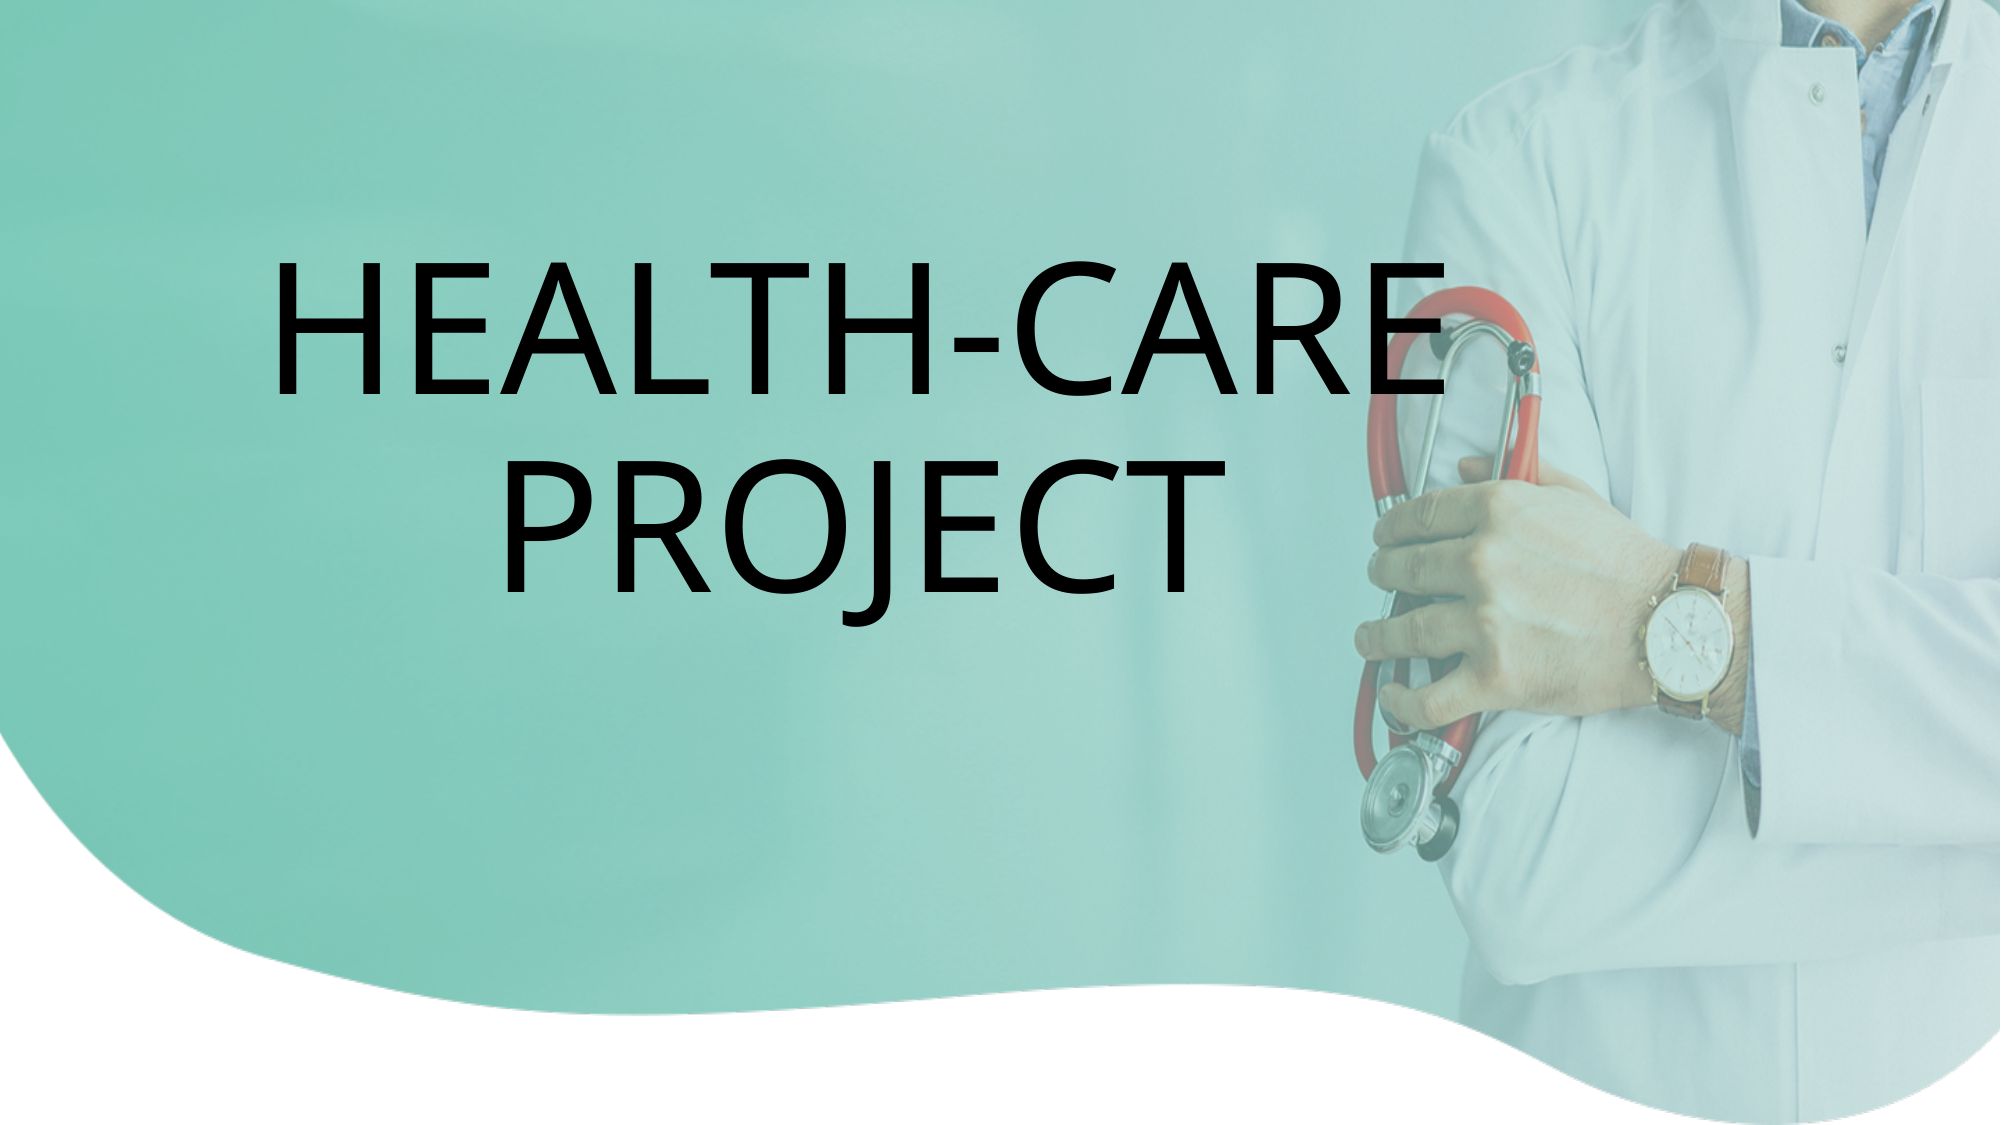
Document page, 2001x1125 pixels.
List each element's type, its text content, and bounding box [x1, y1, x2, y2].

title HEALTH-CARE PROJECT [109, 467, 1610, 860]
